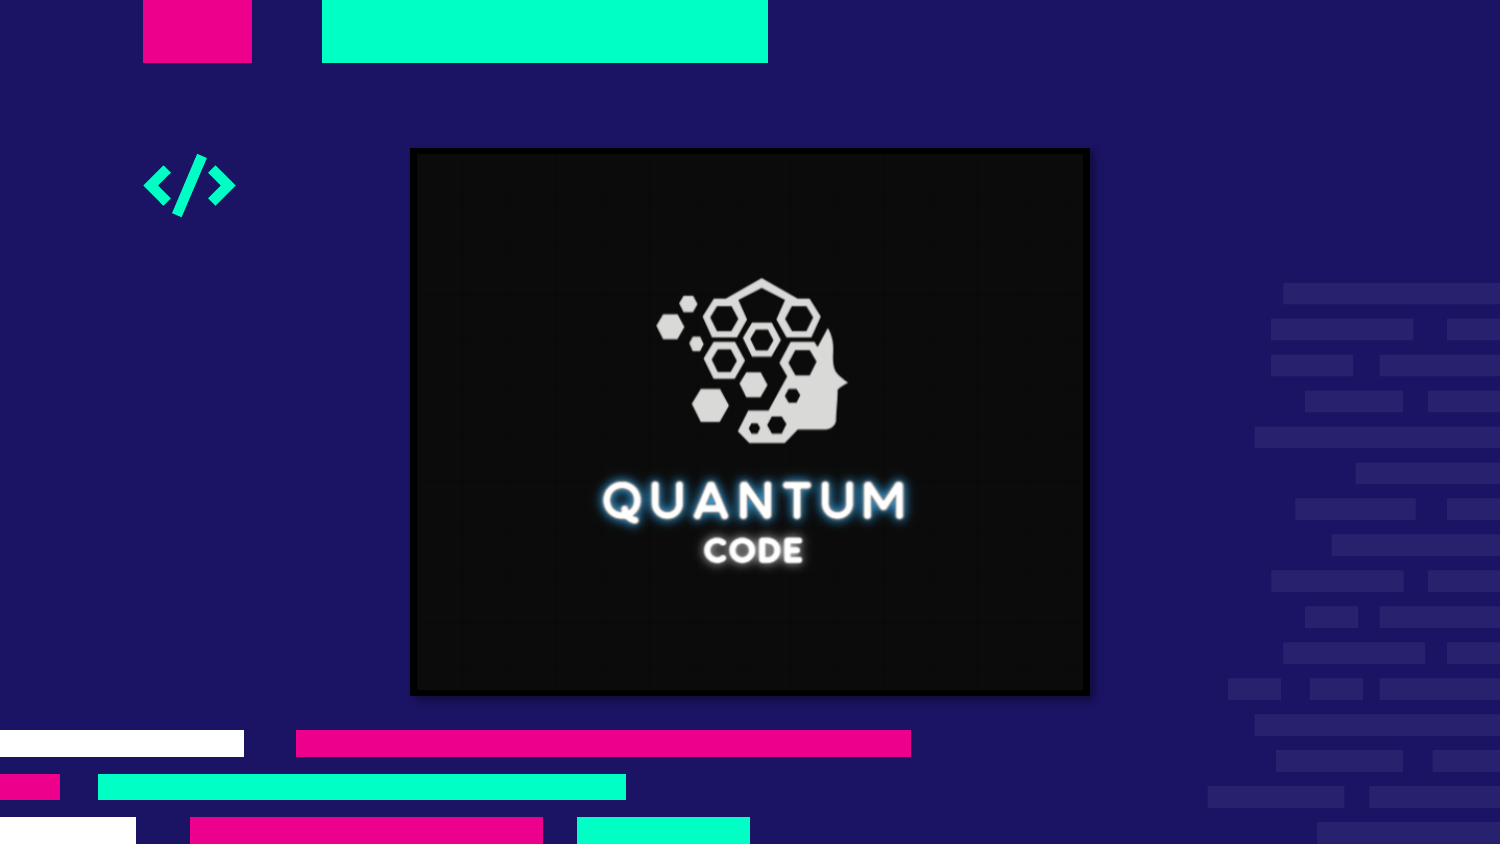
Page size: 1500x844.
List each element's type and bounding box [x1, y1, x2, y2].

picture [416, 153, 1084, 690]
